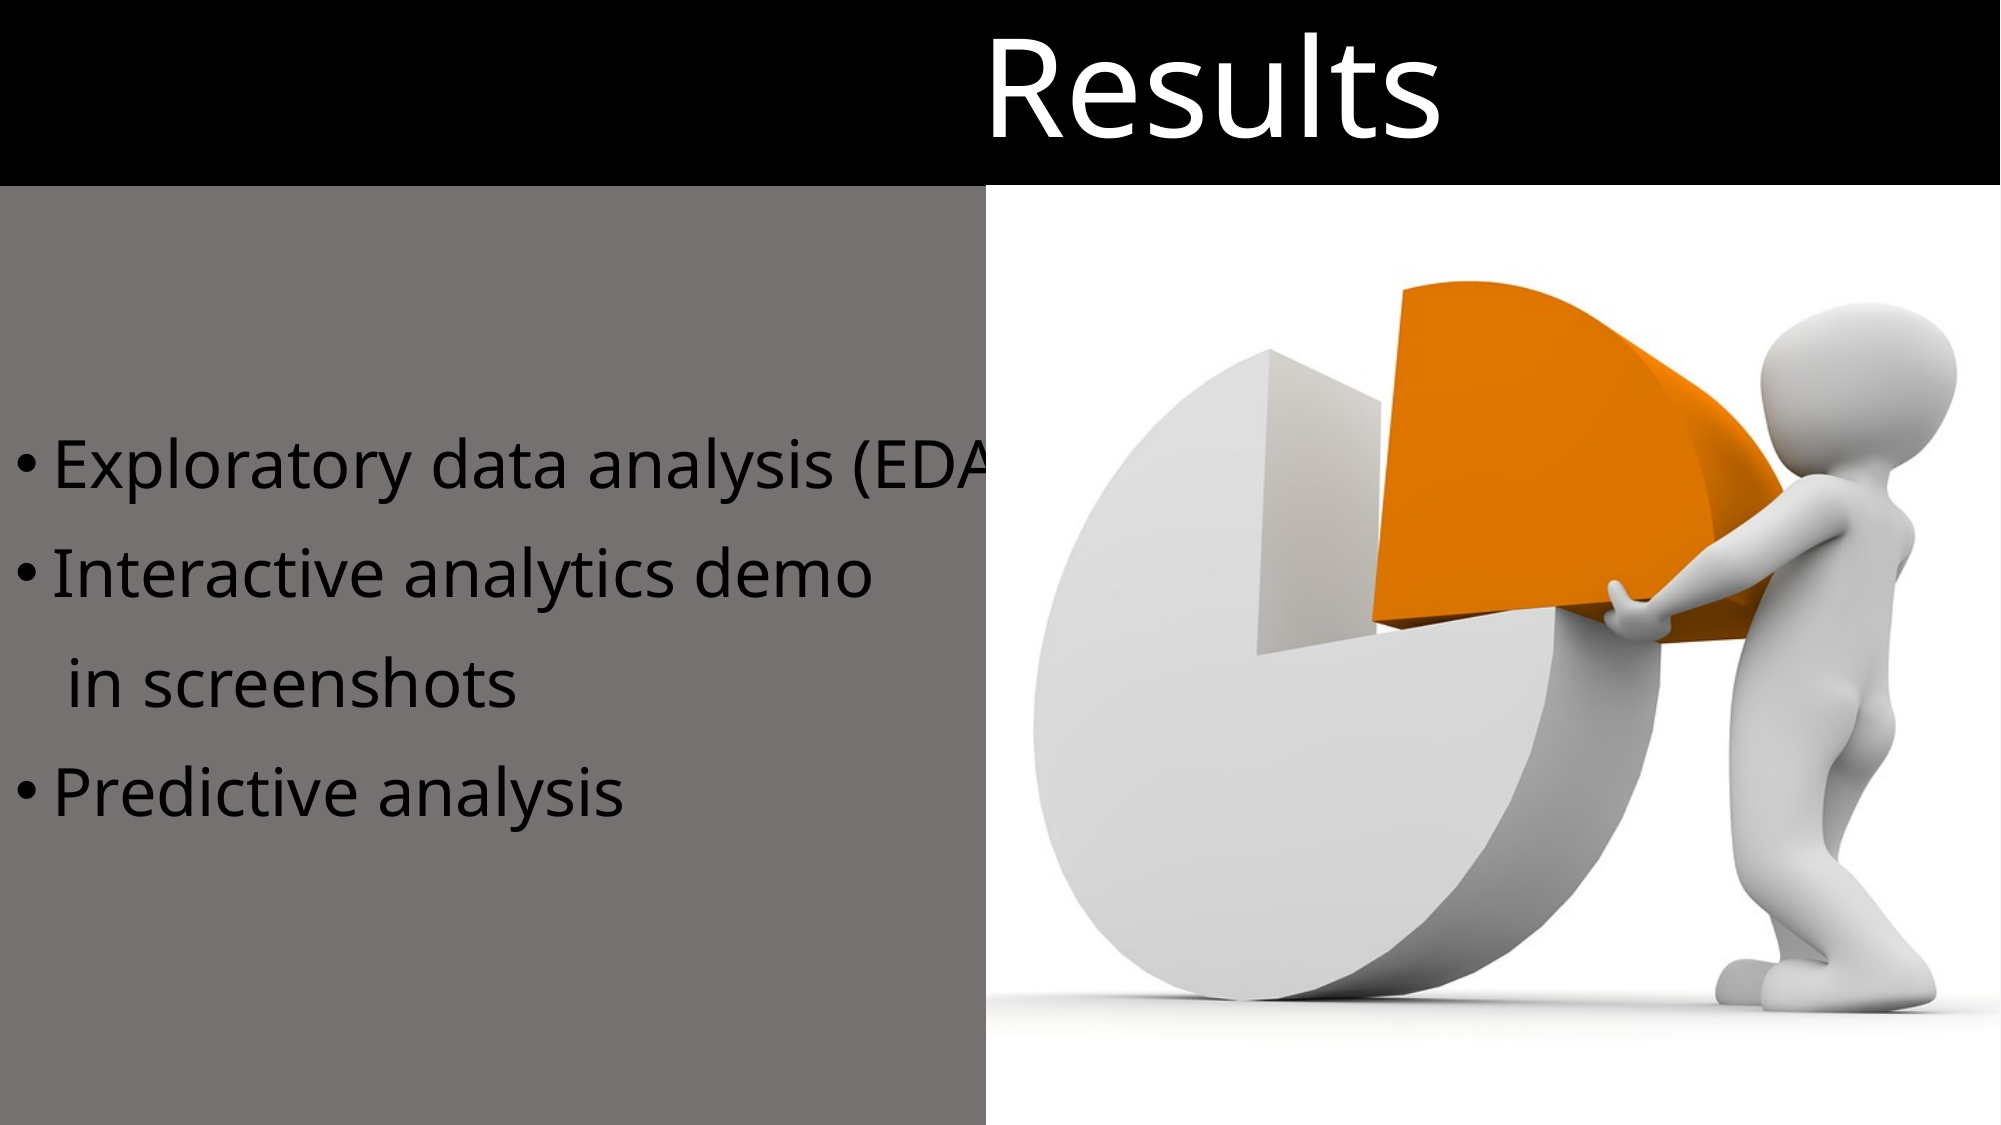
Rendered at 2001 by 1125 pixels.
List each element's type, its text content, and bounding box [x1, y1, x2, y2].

text_box Exploratory data analysis (EDA) Interactive analytics demo in screenshots Predictive analysis [0, 186, 986, 1125]
picture [986, 0, 2001, 1125]
text_box Results [0, 0, 2000, 186]
